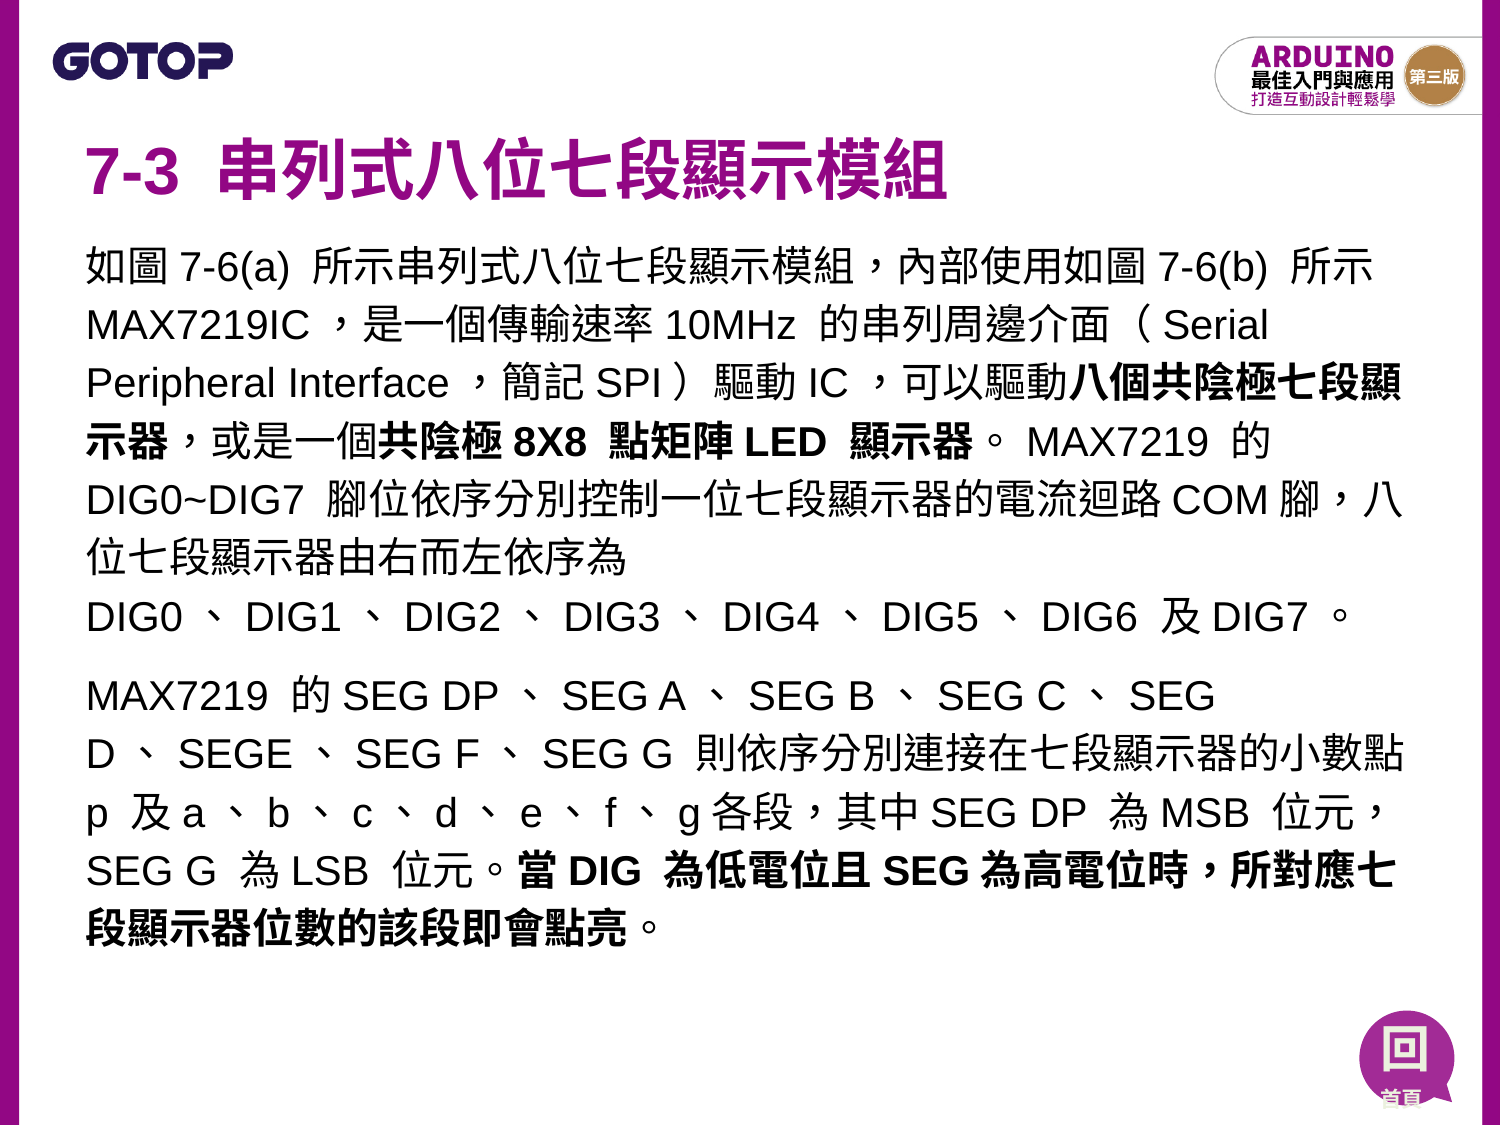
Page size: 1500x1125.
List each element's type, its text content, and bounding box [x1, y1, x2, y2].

title 7-3 串列式八位七段顯示模組 [69, 125, 1436, 220]
picture [0, 0, 1500, 1125]
list 如圖7-6(a) 所示串列式八位七段顯示模組，內部使用如圖7-6(b) 所示MAX7219IC，是一個傳輸速率10MHz 的串列周邊介面（Serial Peripheral Interface，簡記SPI）驅動IC，可以驅動八個共陰極七段顯示器，或是一個共陰極8X8 點矩陣LED 顯示器。MAX7219 的DIG0~DIG7 腳位依序分別控制一位七段顯示器的電流迴路COM腳，八位七段顯示器由右而左依序為DIG0、DIG1、DIG2、DIG3、DIG4、DIG5、DIG6 及DIG7。 MAX7219 的SEG DP、SEG A、SEG B、SEG C、SEG D、SEGE、SEG F、SEG G 則依序分別連接在七段顯示器的小數點p 及a、b、c、d、e、f、g各段，其中SEG DP 為MSB 位元，SEG G 為LSB 位元。當DIG 為低電位且SEG為高電位時，所對應七段顯示器位數的該段即會點亮。 [70, 223, 1430, 1071]
